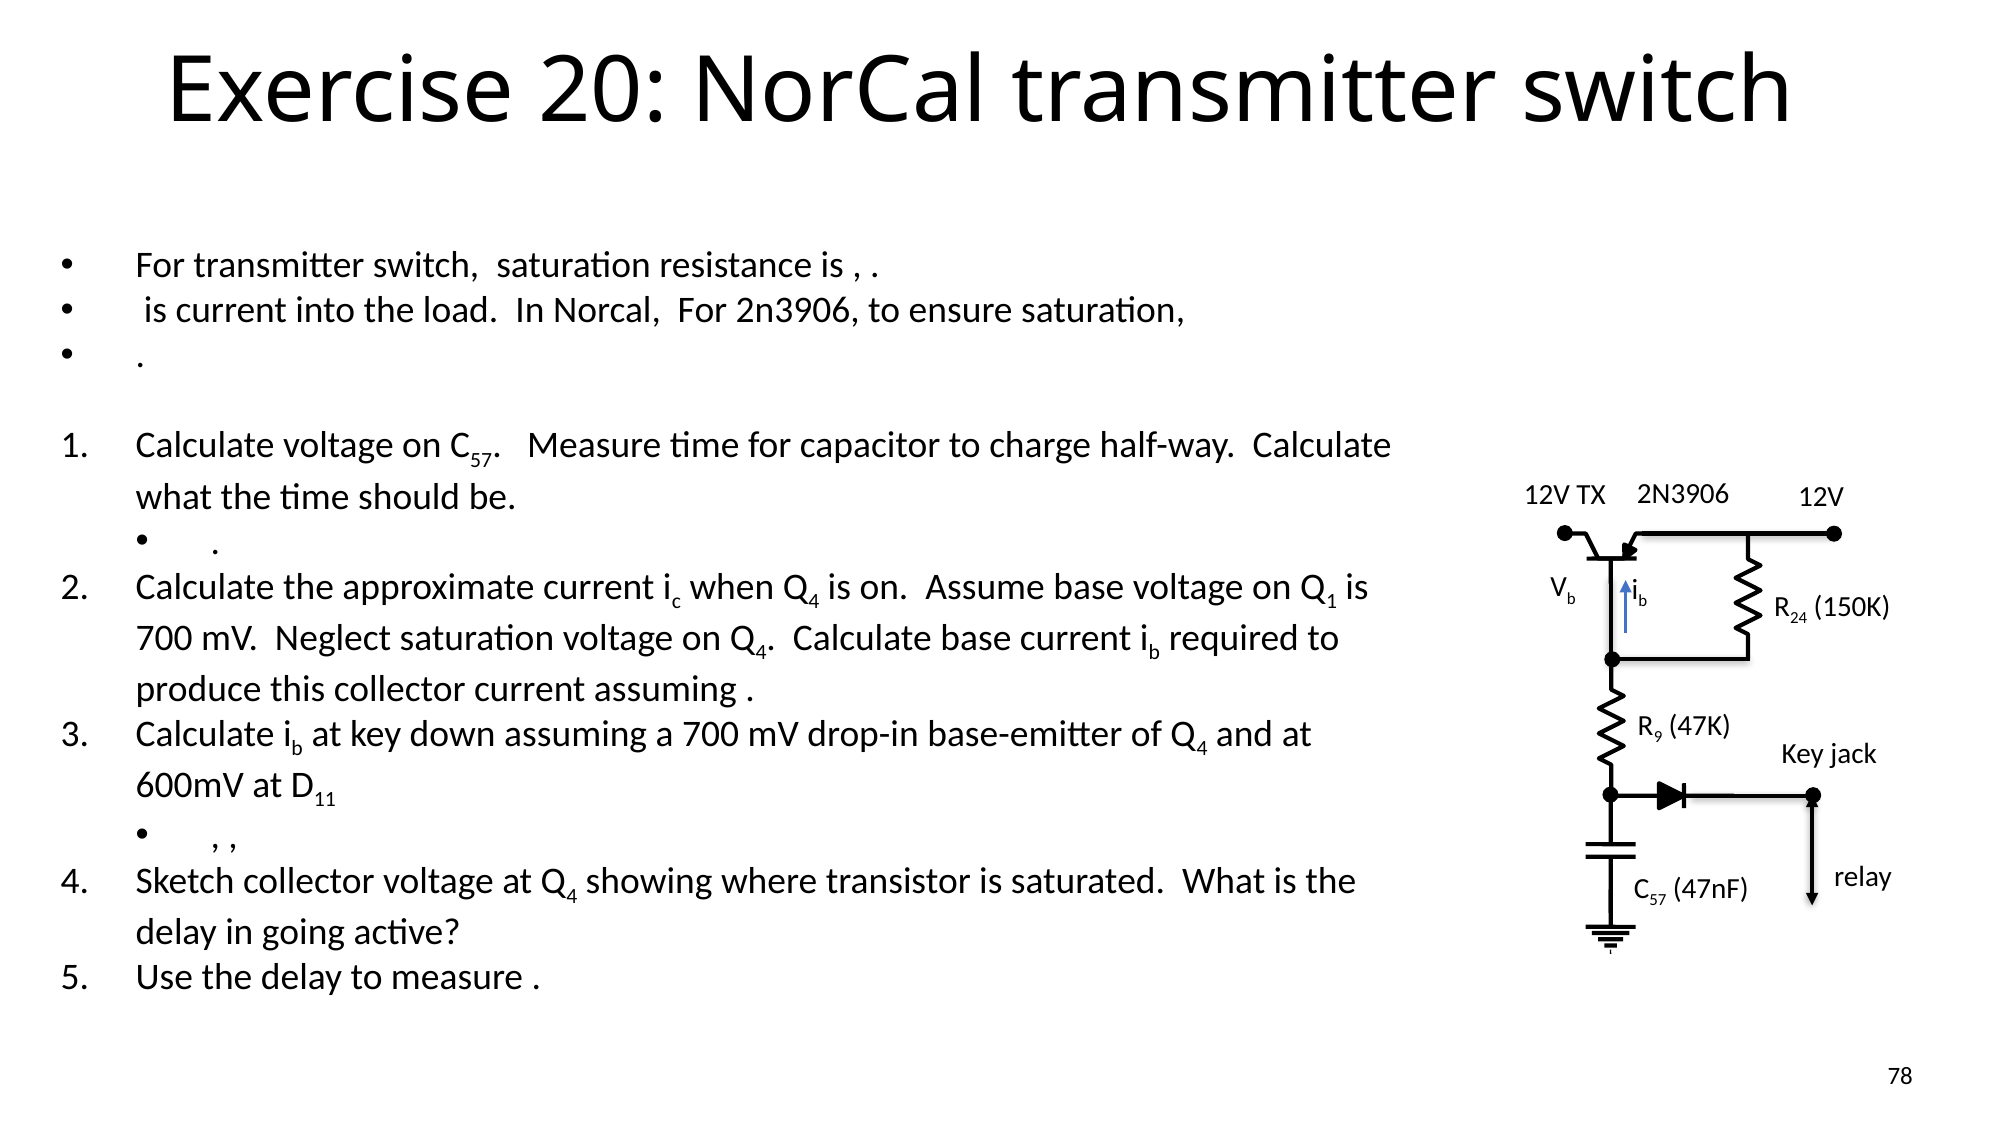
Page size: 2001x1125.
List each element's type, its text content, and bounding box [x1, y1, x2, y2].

text_box Exercise 20: NorCal transmitter switch [0, 29, 1962, 140]
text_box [1516, 466, 1946, 952]
slide_number 78 [1570, 952, 1921, 1125]
